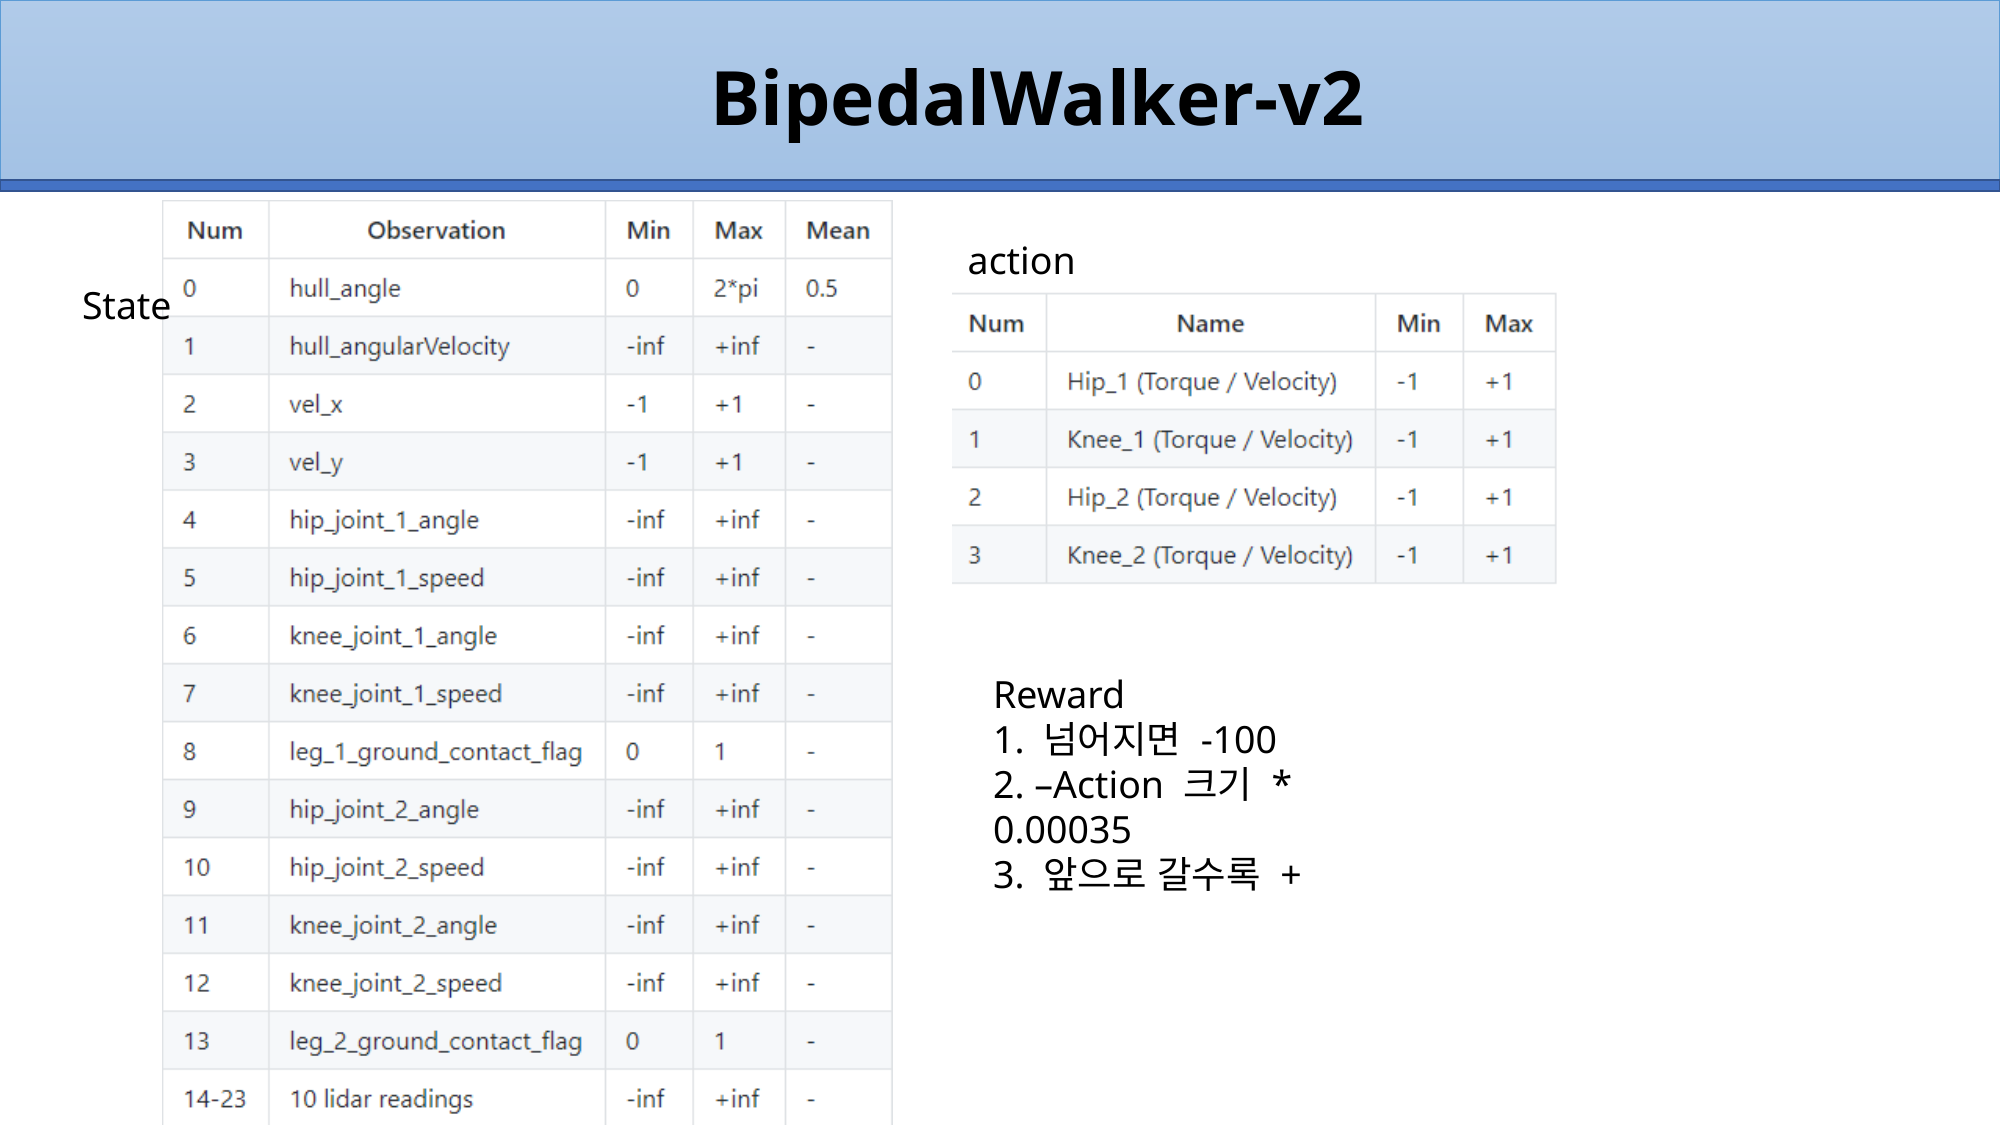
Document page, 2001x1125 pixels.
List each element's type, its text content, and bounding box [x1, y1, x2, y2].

text_box action [952, 229, 1137, 289]
text_box State [67, 274, 157, 335]
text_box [0, 0, 2000, 192]
picture [952, 289, 1560, 592]
picture [162, 200, 893, 1125]
text_box Reward 1. 넘어지면 -100 2. –Action 크기 * 0.00035 3. 앞으로 갈수록 + [978, 664, 1452, 904]
